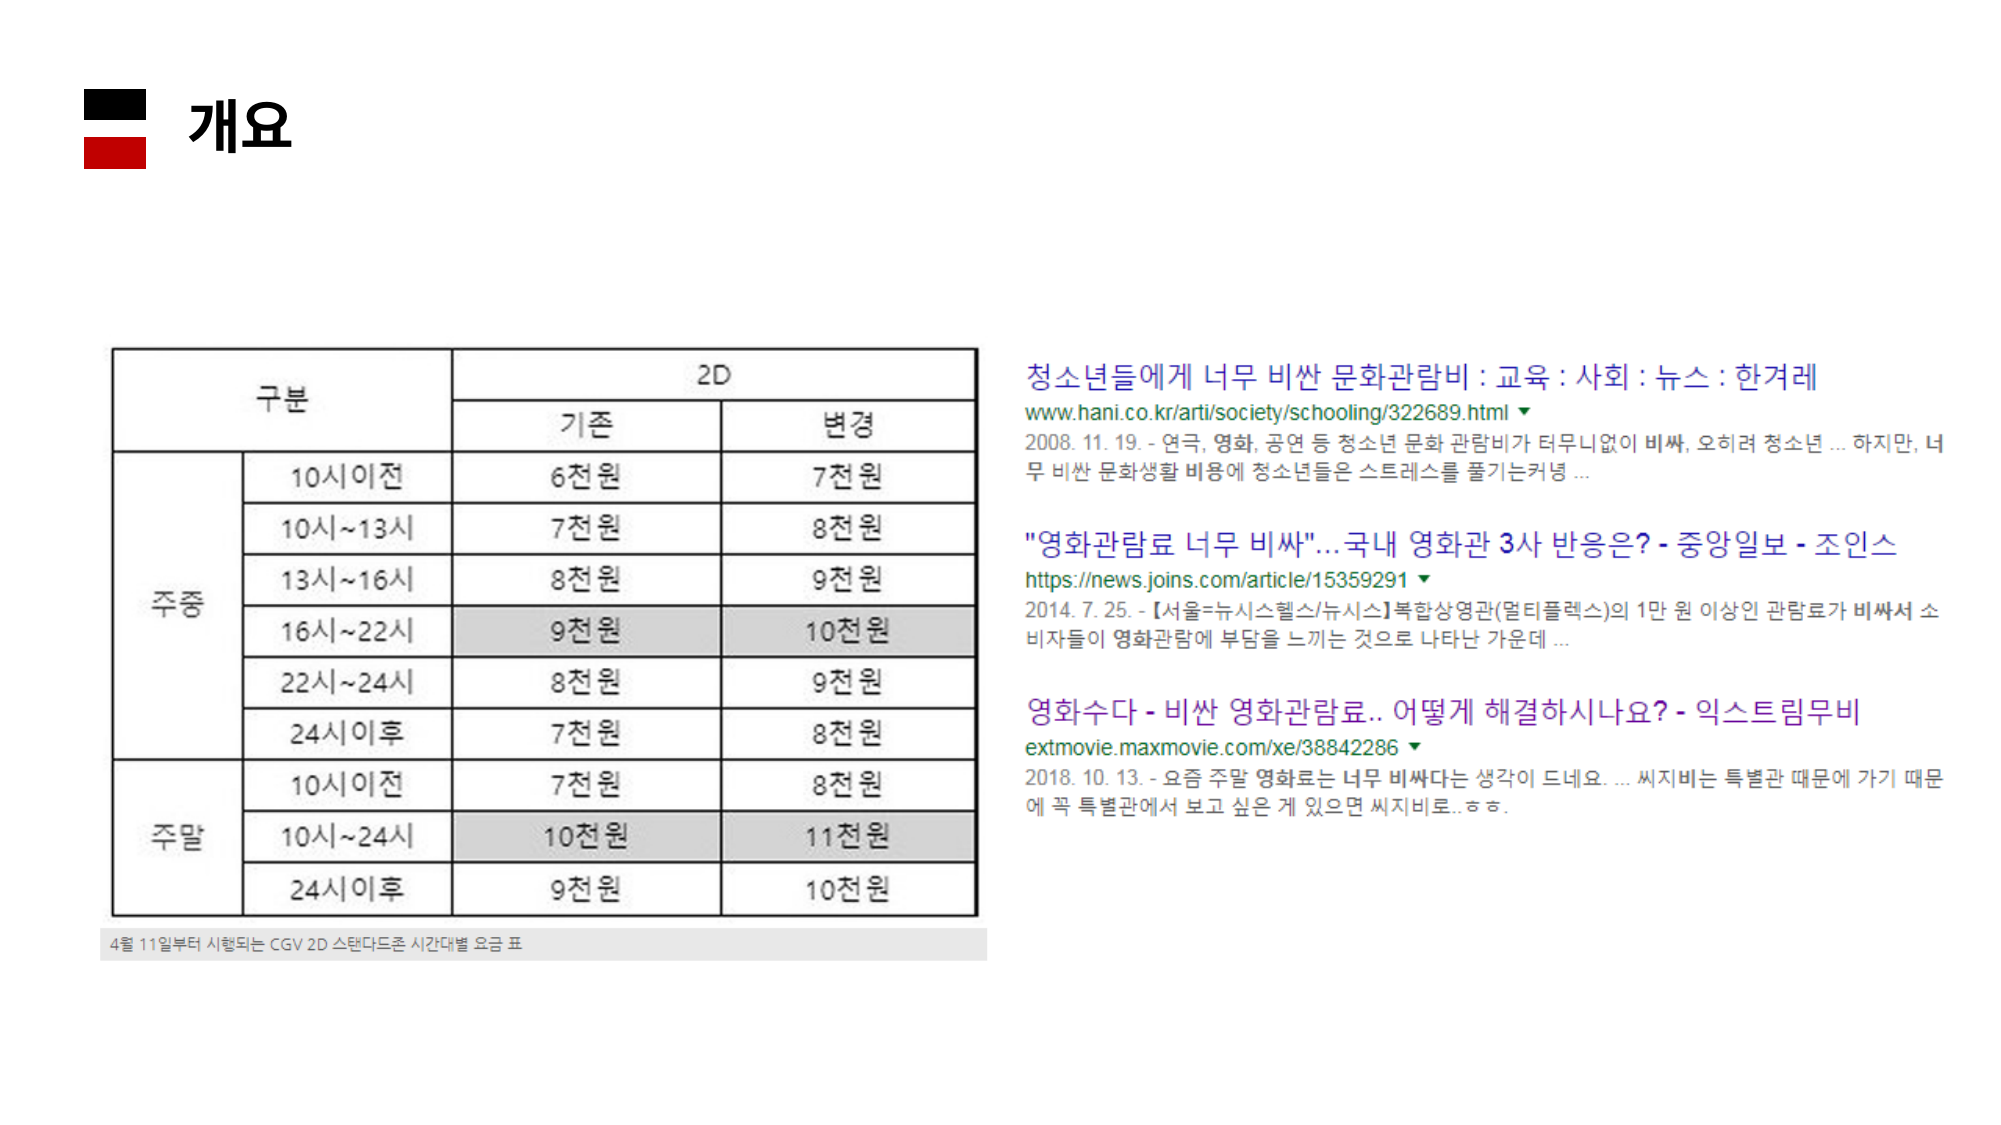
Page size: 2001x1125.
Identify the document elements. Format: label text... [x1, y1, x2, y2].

text_box [84, 89, 146, 120]
picture [98, 330, 999, 970]
picture [1016, 353, 1961, 840]
text_box 개요 [172, 82, 310, 168]
text_box [84, 137, 146, 169]
